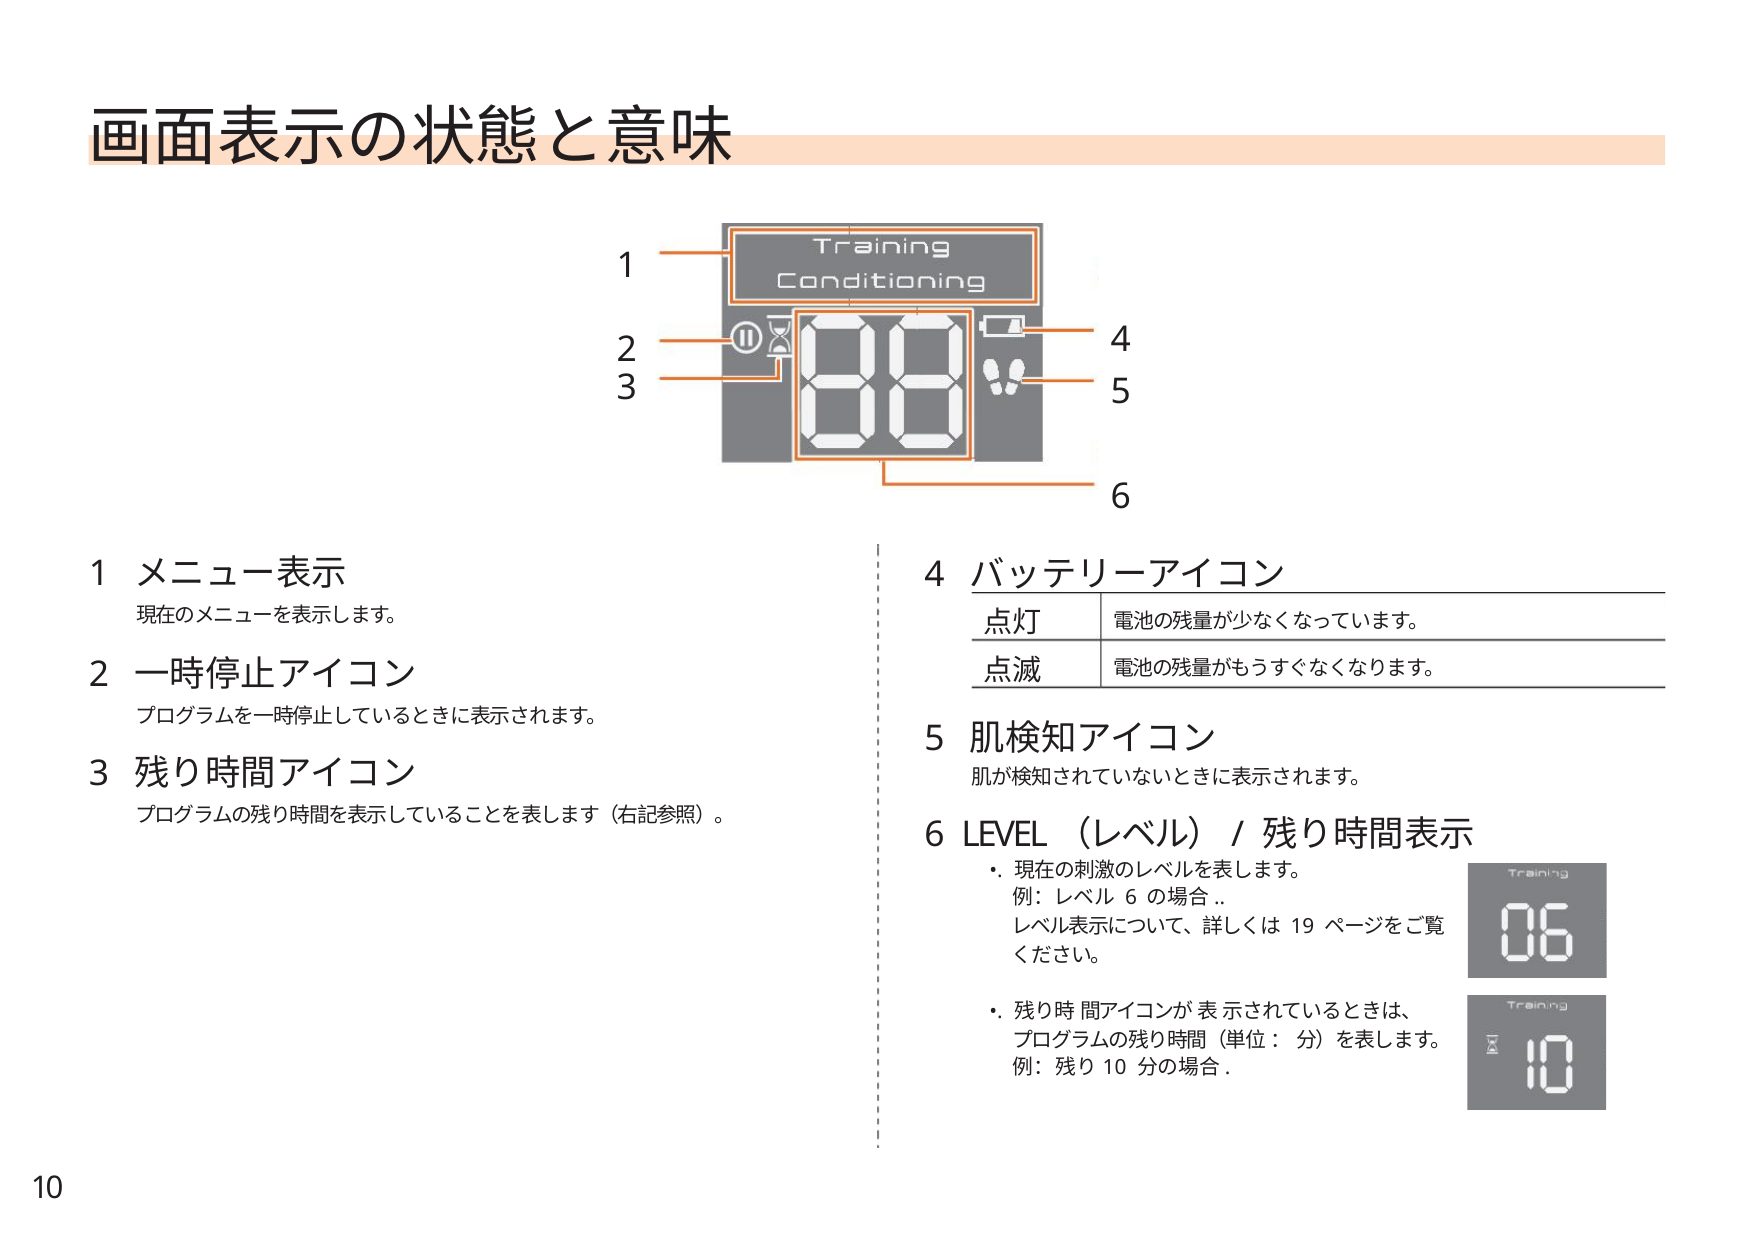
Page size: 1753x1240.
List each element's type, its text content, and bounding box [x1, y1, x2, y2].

text_box 3 [616, 349, 669, 407]
text_box 6 LEVEL（レベル）/ 残り時間表示 [924, 796, 1502, 854]
text_box 点灯 [983, 592, 1067, 639]
text_box レベル表示について、詳しくは 19 ページをご覧 ください。 [1011, 904, 1484, 967]
text_box 4 5 [1110, 301, 1163, 411]
text_box •. 残り時 間アイコンが 表 示されているときは、 プログラムの残り時間（単位 ： 分）を表します。 例：残り10 分の場合. [989, 989, 1473, 1079]
text_box [657, 223, 1099, 490]
text_box 1 メニュー表示 [88, 534, 374, 593]
text_box 4 バッテリーアイコン [924, 536, 1316, 594]
text_box 3 残り時間アイコン [88, 734, 445, 793]
text_box 画面表示の状態と意味 [88, 67, 760, 173]
text_box 1 2 [616, 226, 669, 349]
text_box 電池の残量がもうすぐなくなります。 [1113, 646, 1493, 680]
text_box [1467, 863, 1607, 978]
text_box 点滅 [983, 639, 1067, 687]
text_box 6 [1110, 457, 1163, 516]
text_box 5 肌検知アイコン [924, 700, 1245, 758]
text_box [971, 592, 1666, 690]
text_box 2 一時停止アイコン [88, 635, 445, 694]
text_box 現在のメニューを表示します。 [136, 593, 453, 627]
text_box [760, 135, 1666, 165]
text_box •. 現在の刺激のレベルを表します。 例：レベル 6 の場合.. [989, 848, 1344, 909]
text_box 肌が検知されていないときに表示されます。 [971, 755, 1414, 789]
text_box 電池の残量が少なくなっています。 [1113, 599, 1472, 633]
text_box プログラムを一時停止しているときに表示されます。 [135, 694, 661, 728]
text_box [1467, 995, 1607, 1110]
text_box 10 [30, 1152, 105, 1205]
text_box プログラムの残り時間を表示していることを表します（右記参照）。 [135, 793, 807, 827]
